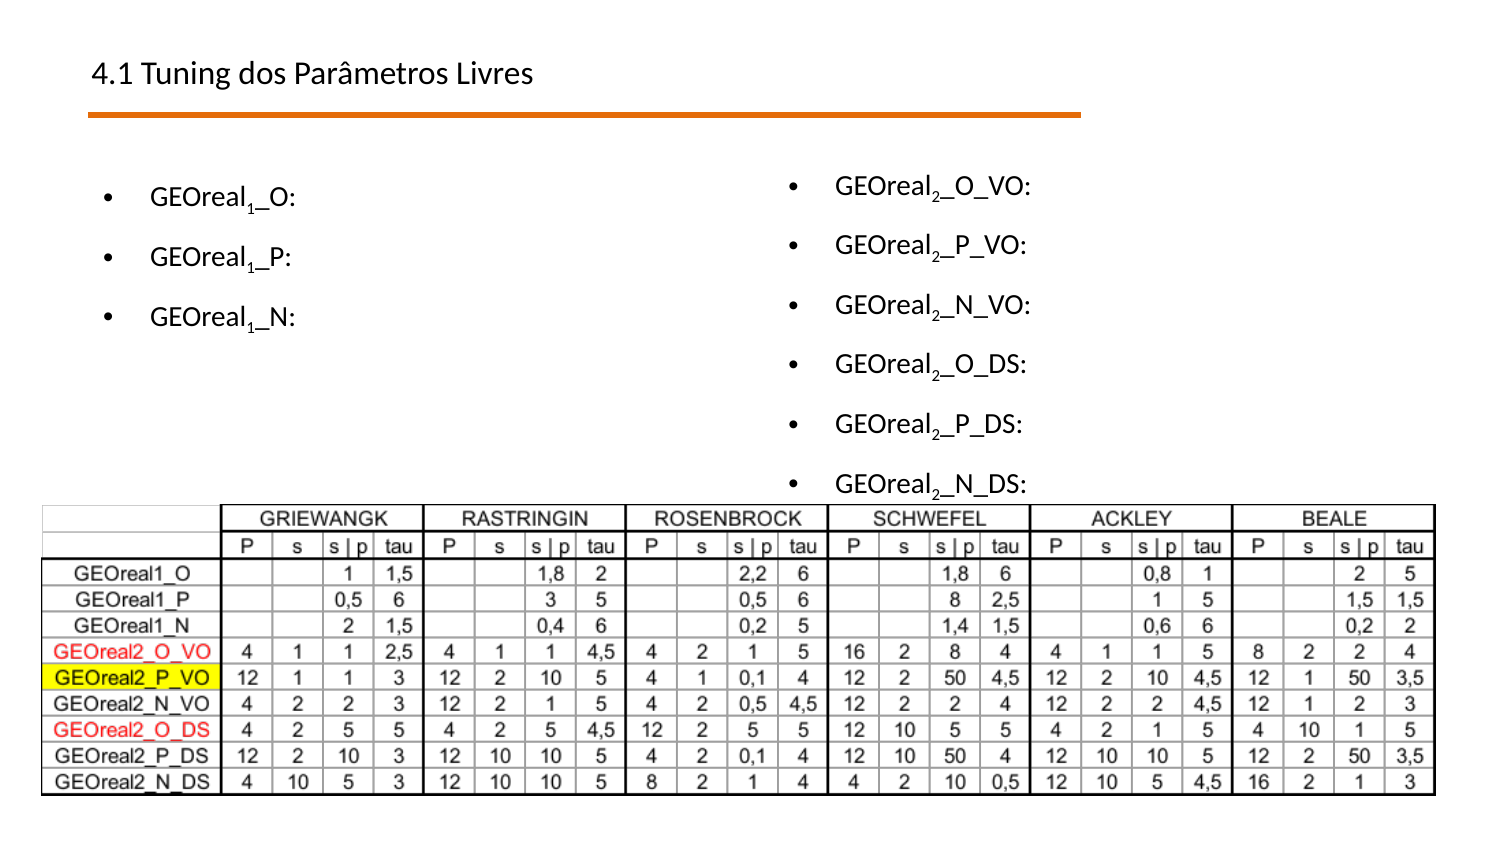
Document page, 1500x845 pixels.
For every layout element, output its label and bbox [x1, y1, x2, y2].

picture [40, 504, 1436, 796]
text_box [76, 44, 1081, 116]
